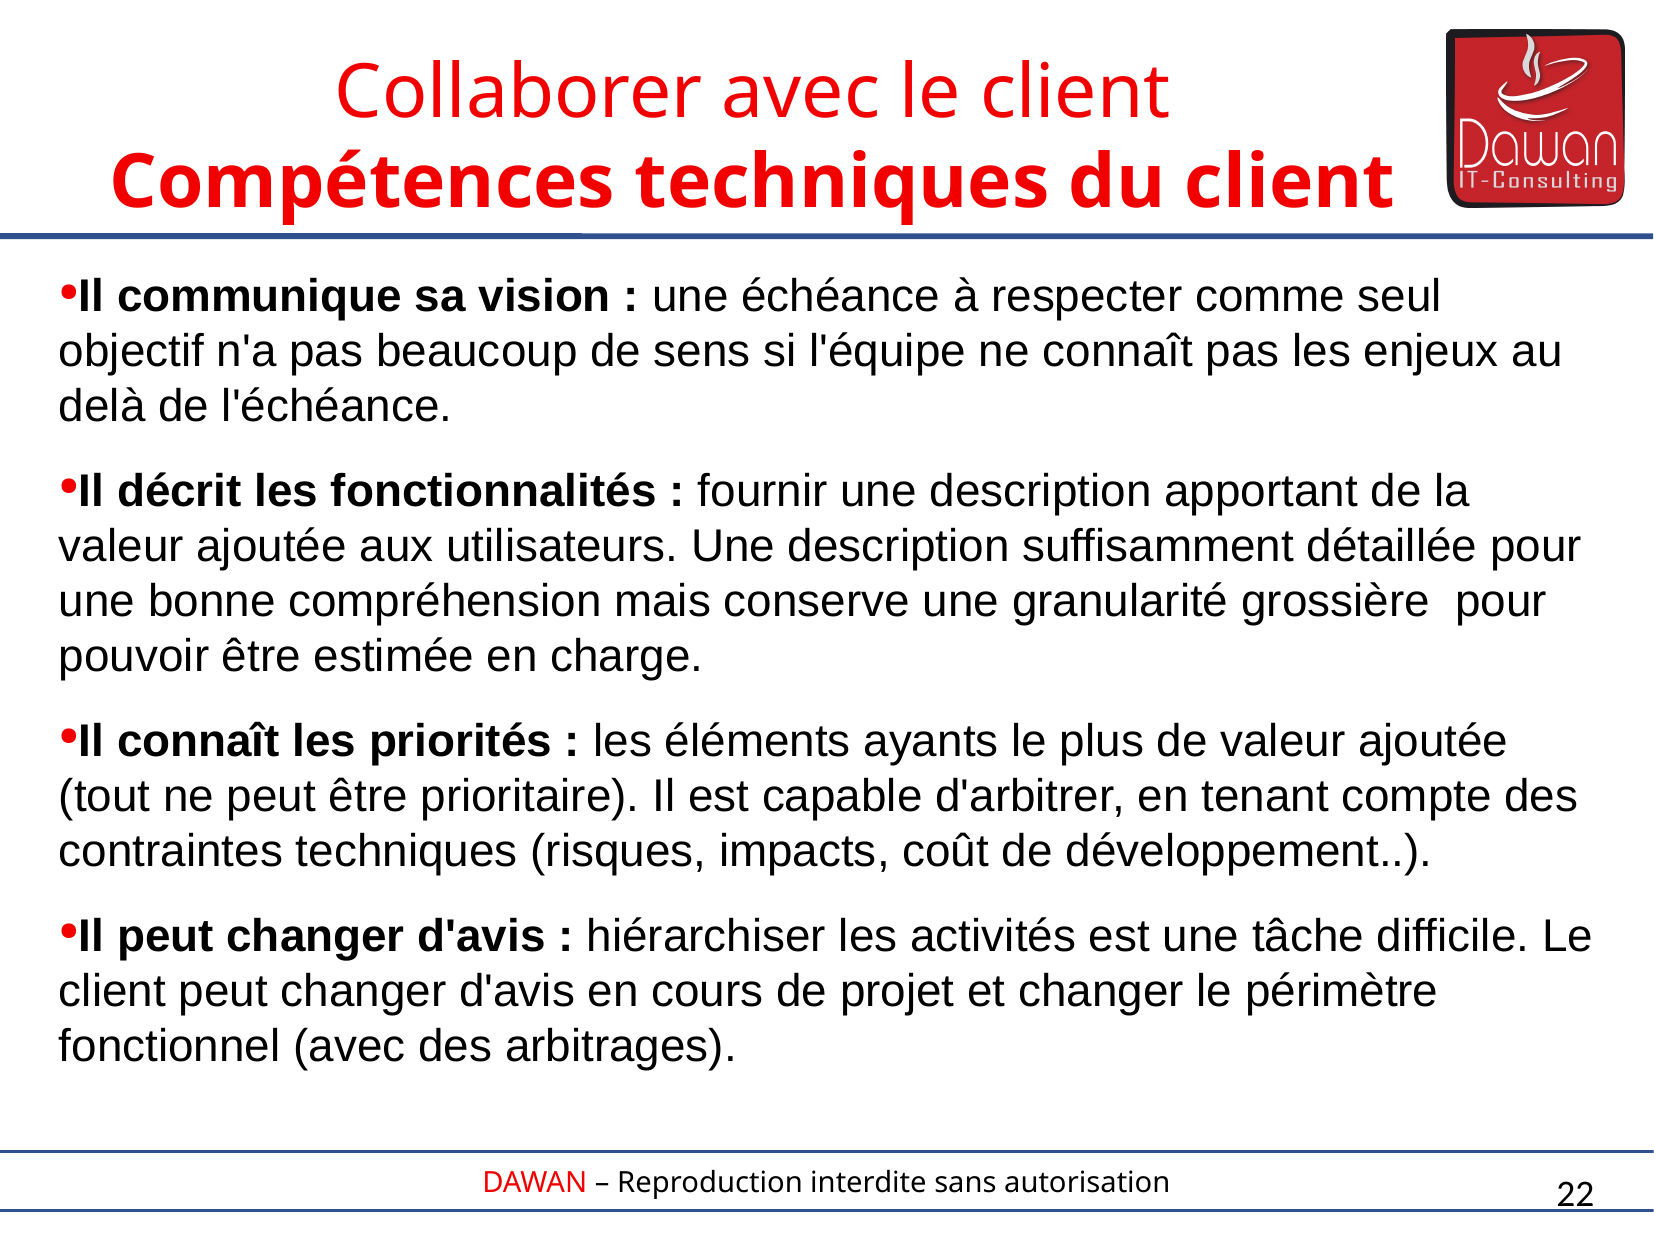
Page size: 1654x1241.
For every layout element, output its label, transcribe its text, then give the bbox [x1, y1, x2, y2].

picture [1447, 29, 1625, 208]
list Il communique sa vision : une échéance à respecter comme seul objectif n'a pas beaucoup de sens si l'équipe ne connaît pas les enjeux au delà de l'échéance. Il décrit les fonctionnalités : fournir une description apportant de la valeur ajoutée aux utilisateurs. Une description suffisamment détaillée pour une bonne compréhension mais conserve une granularité grossière pour pouvoir être estimée en charge. Il connaît les priorités : les éléments ayants le plus de valeur ajoutée (tout ne peut être prioritaire). Il est capable d'arbitrer, en tenant compte des contraintes techniques (risques, impacts, coût de développement..). Il peut changer d'avis : hiérarchiser les activités est une tâche difficile. Le client peut changer d'avis en cours de projet et changer le périmètre fonctionnel (avec des arbitrages). [59, 265, 1595, 1109]
text_box 22 [1535, 1169, 1595, 1233]
title Collaborer avec le client Compétences techniques du client [59, 29, 1447, 237]
